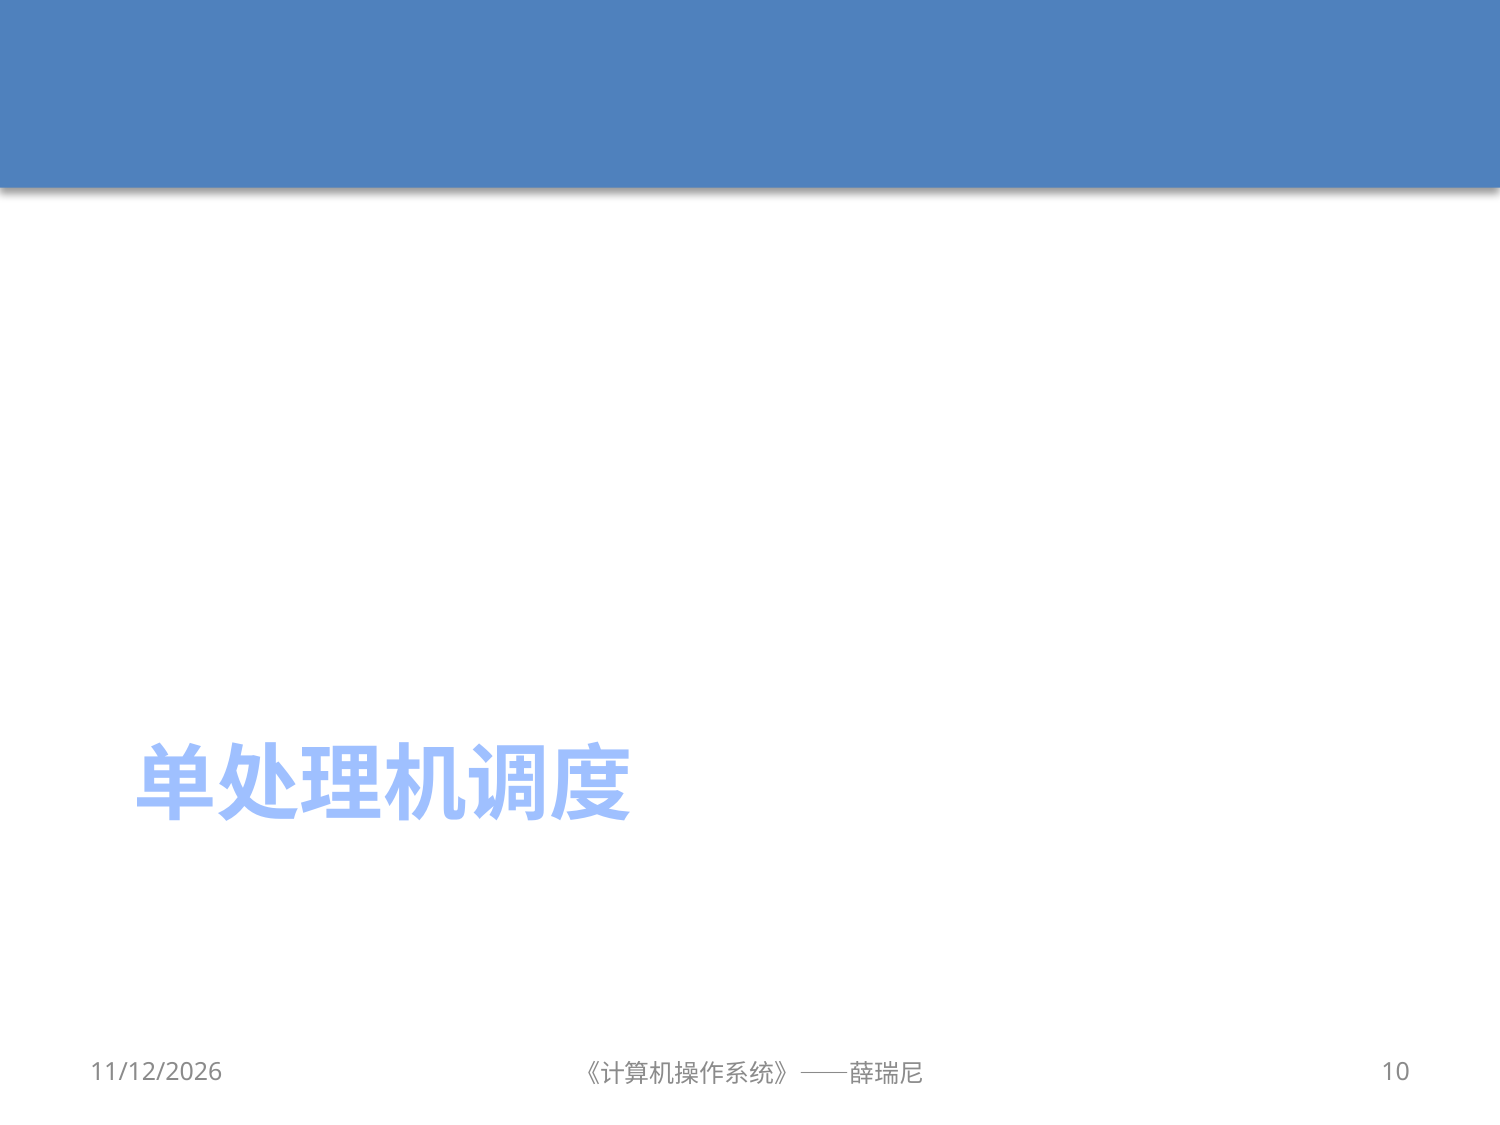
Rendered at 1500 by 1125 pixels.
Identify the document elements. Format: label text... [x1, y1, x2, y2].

title 单处理机调度 [118, 722, 1394, 947]
footer 《计算机操作系统》——薛瑞尼 [512, 1042, 988, 1103]
slide_number 10 [1074, 1042, 1425, 1103]
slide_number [75, 1042, 425, 1103]
